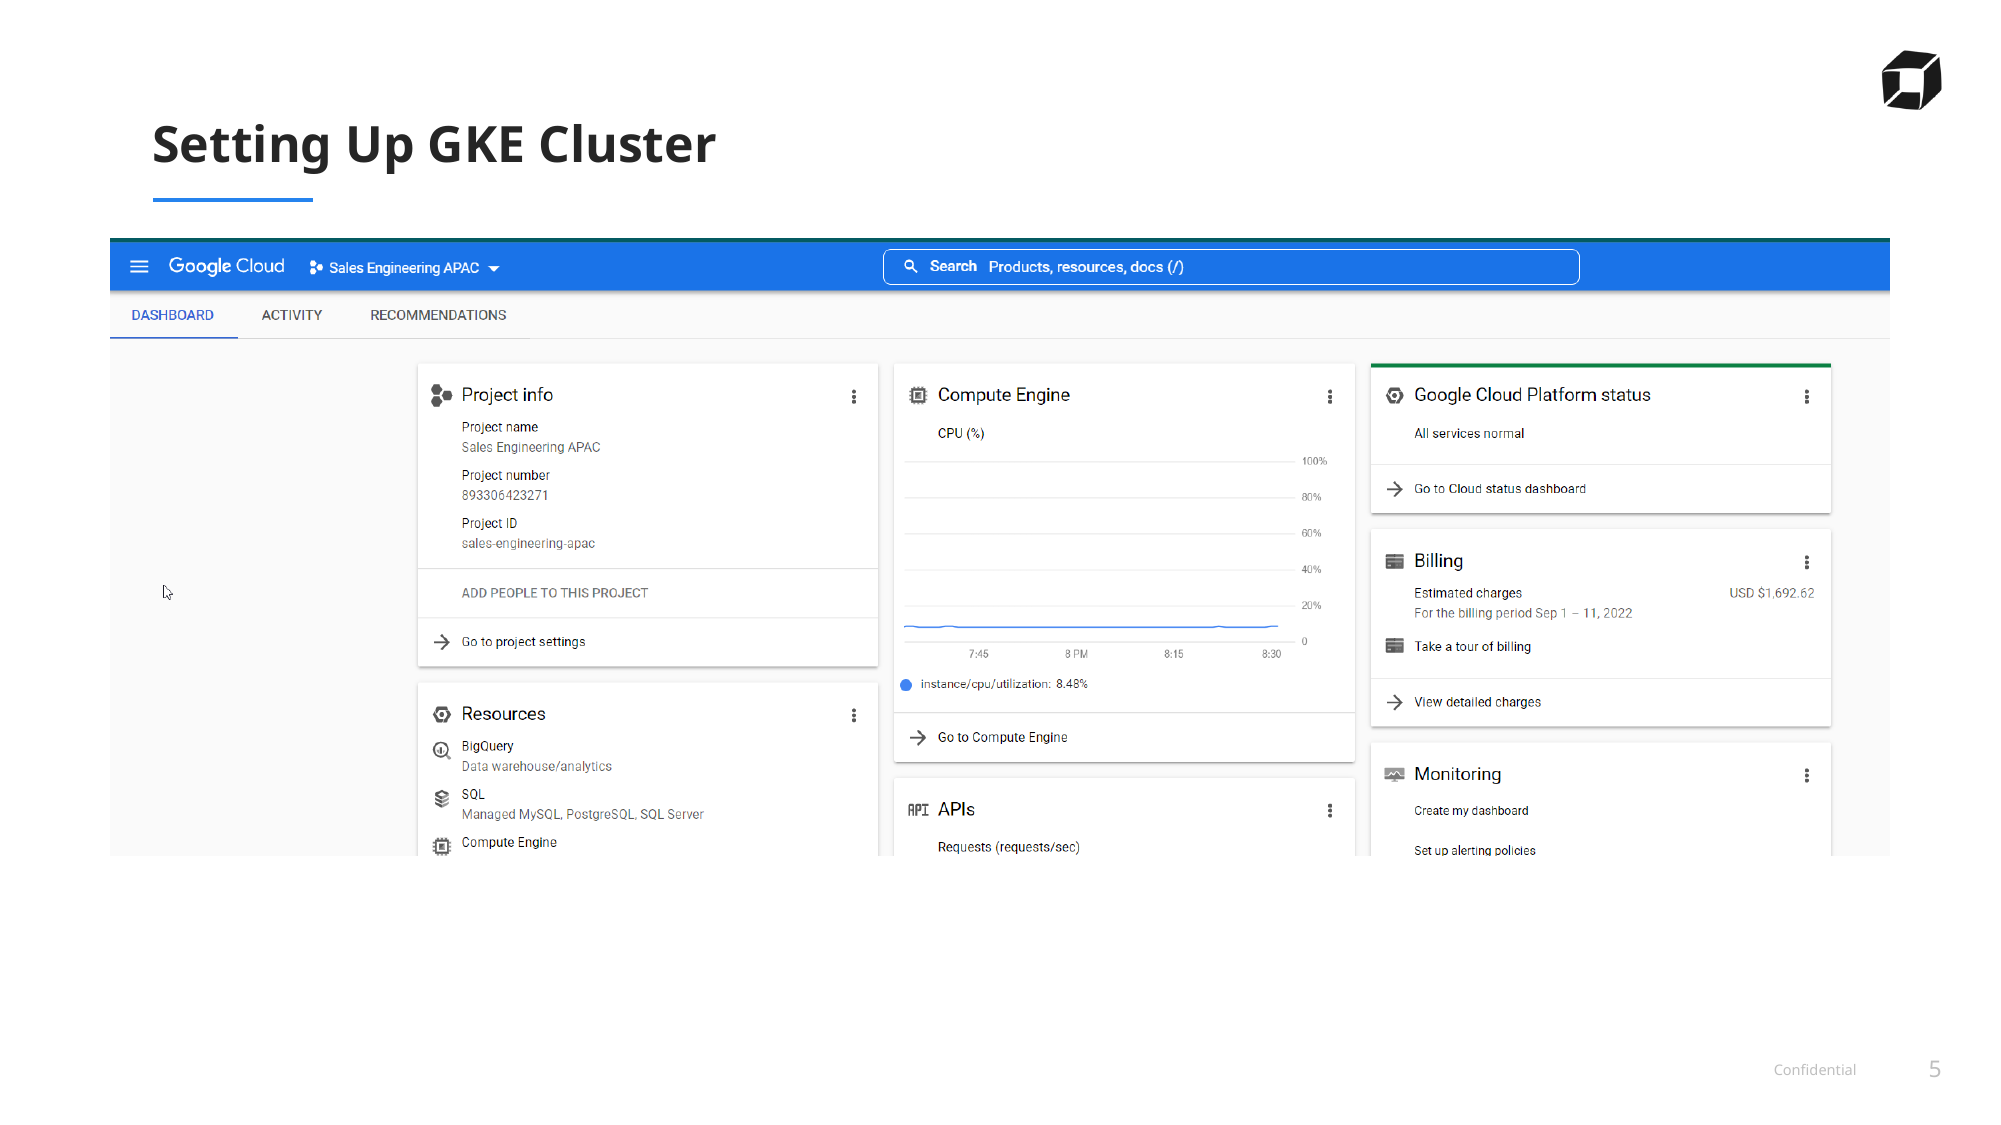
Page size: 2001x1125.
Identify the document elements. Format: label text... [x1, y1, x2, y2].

title Setting Up GKE Cluster [137, 59, 1863, 181]
picture [1881, 50, 1942, 110]
picture [110, 238, 1890, 856]
